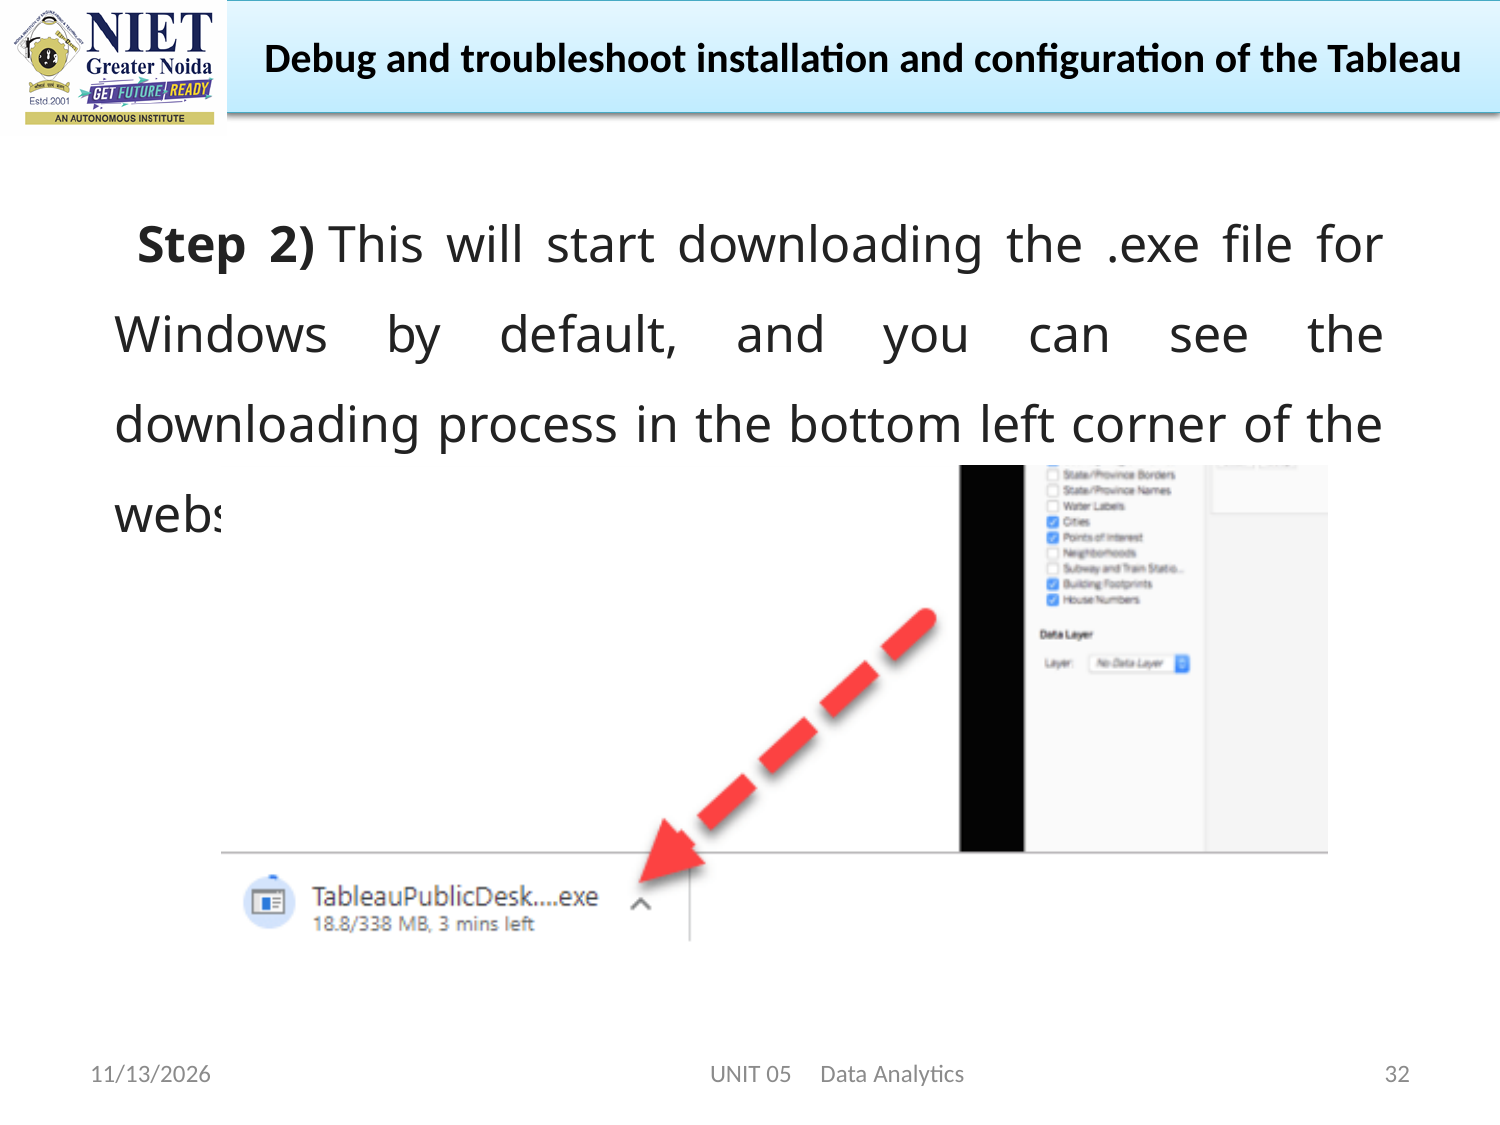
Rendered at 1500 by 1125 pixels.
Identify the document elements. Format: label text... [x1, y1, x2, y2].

picture [0, 0, 238, 137]
text_box Debug and troubleshoot installation and configuration of the Tableau [230, 0, 1500, 113]
slide_number 32 [1074, 1042, 1425, 1103]
footer UNIT 05 Data Analytics [512, 1042, 1074, 1103]
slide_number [75, 1042, 425, 1103]
text_box Step 2) This will start downloading the .exe file for Windows by default, and you can see the downloading process in the bottom left corner of the website. [99, 174, 1400, 550]
picture [220, 465, 1328, 951]
